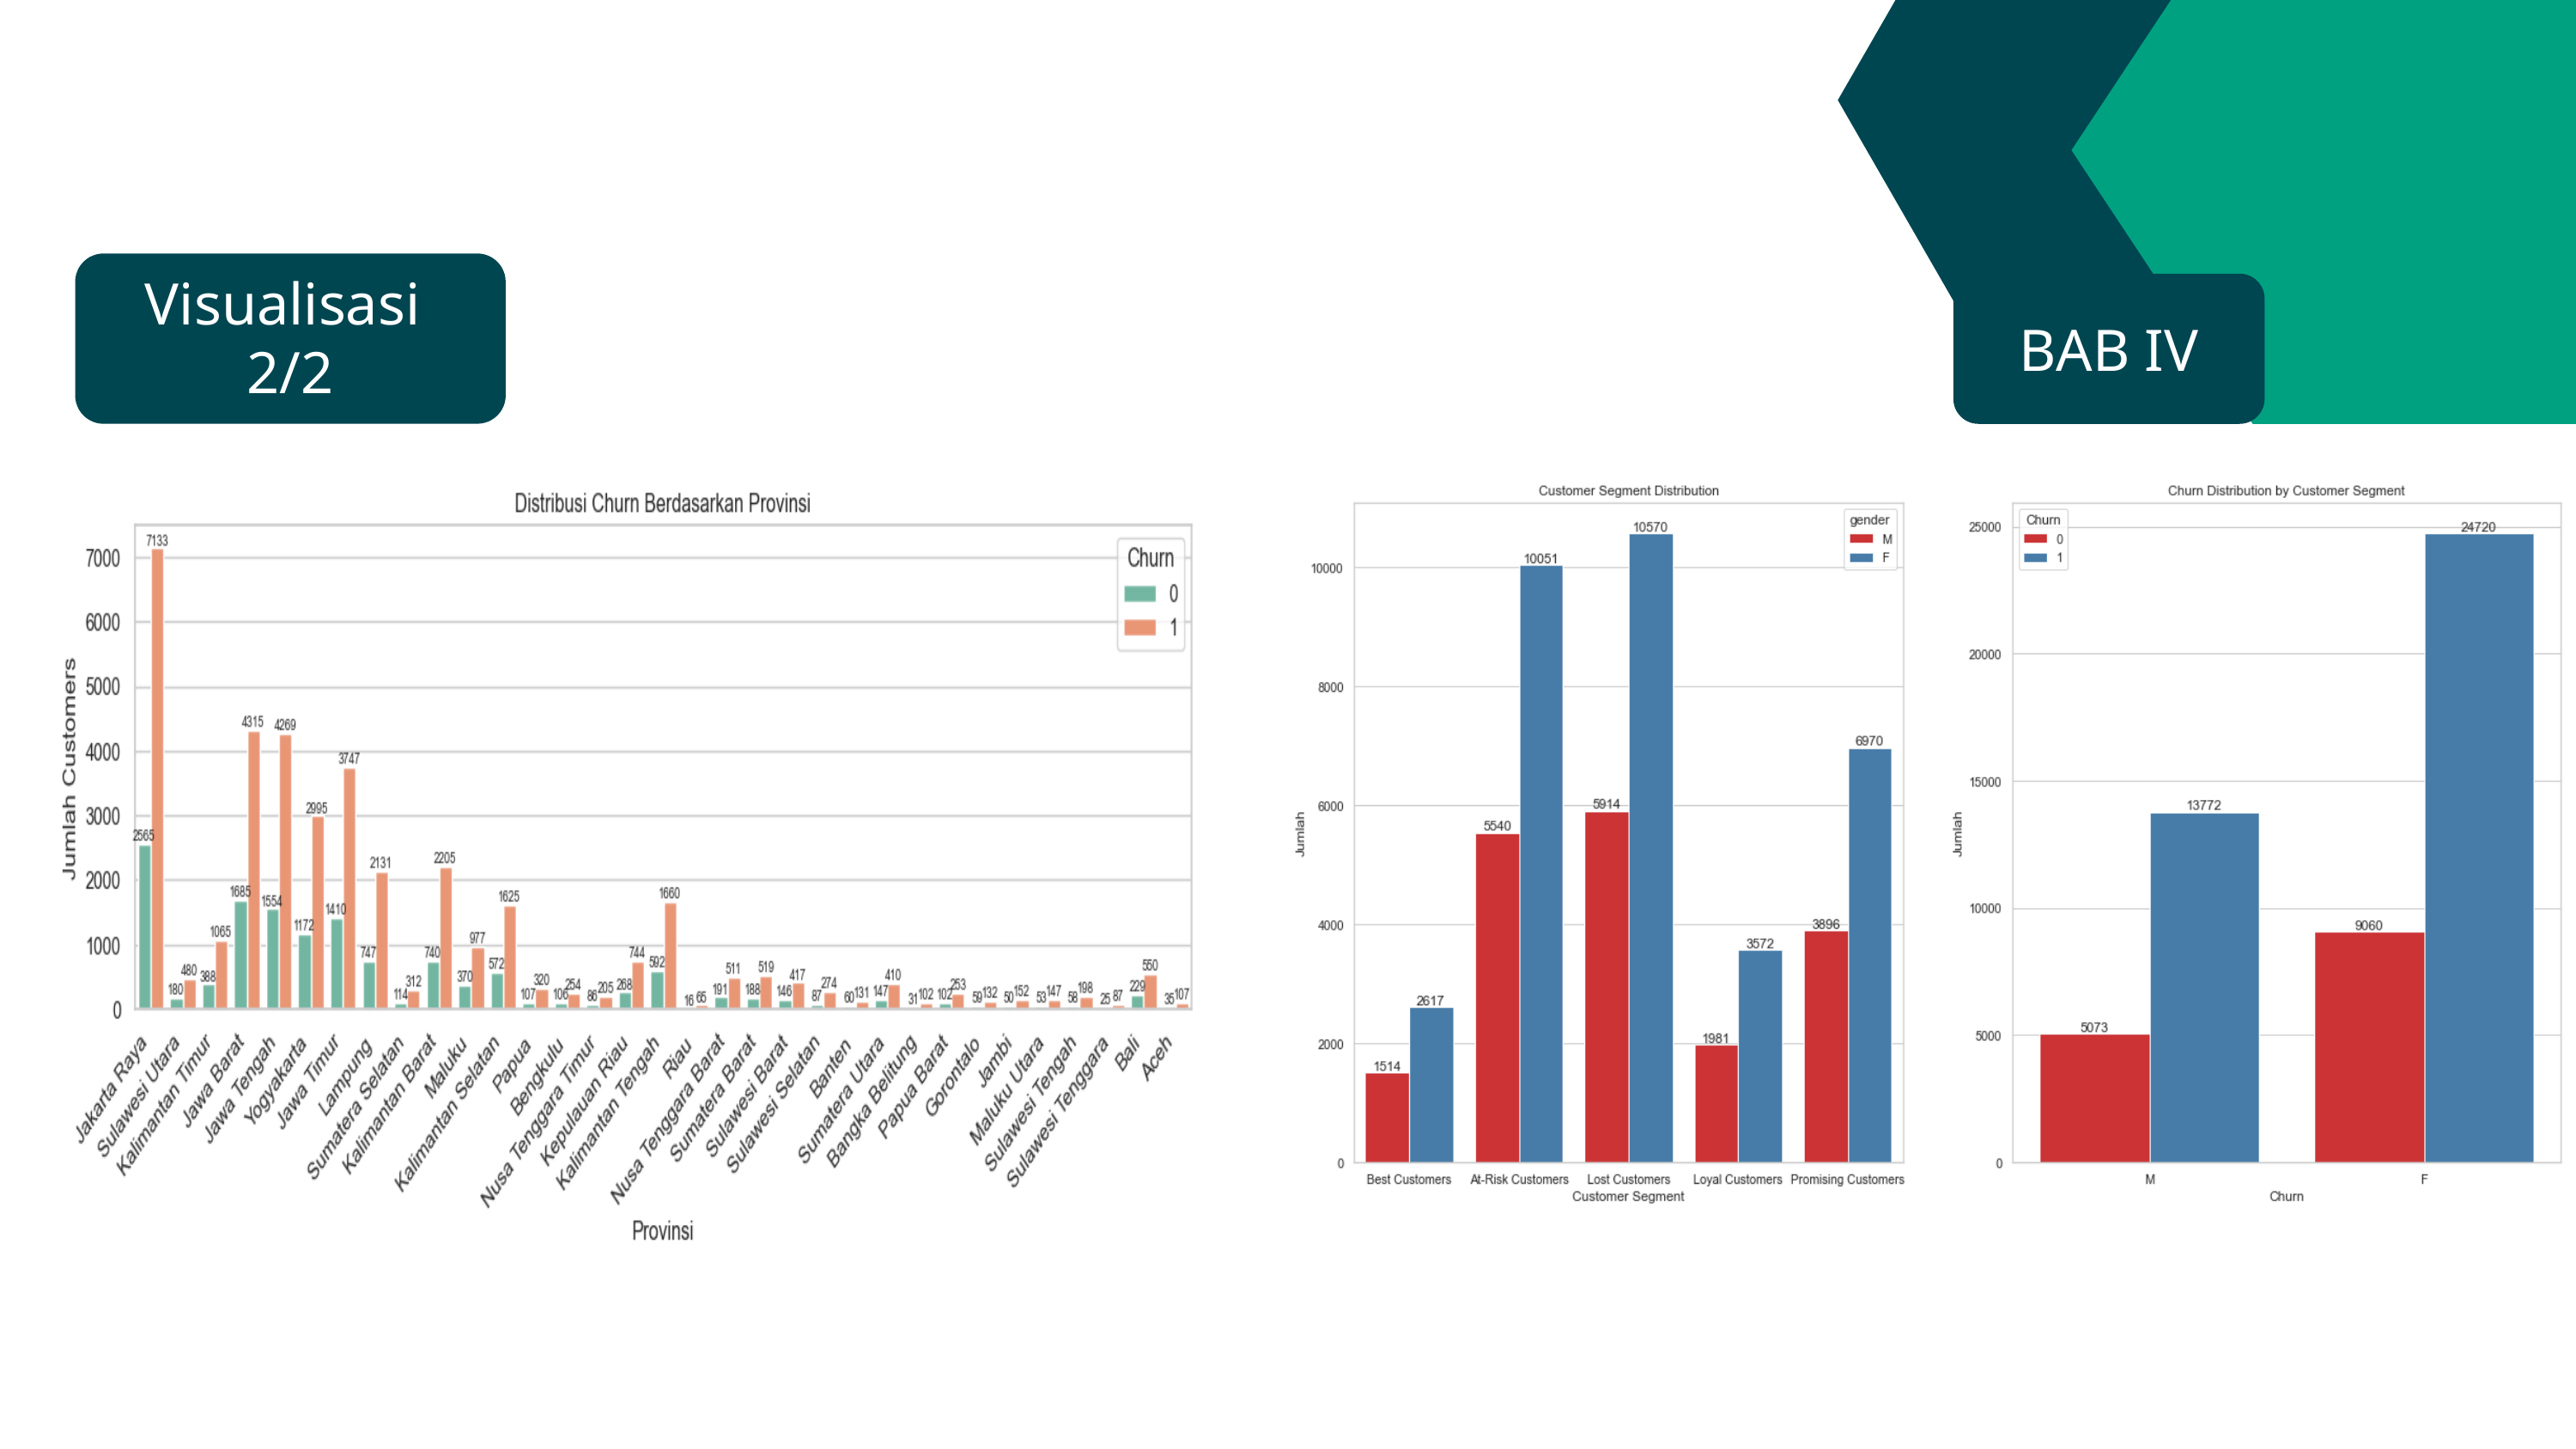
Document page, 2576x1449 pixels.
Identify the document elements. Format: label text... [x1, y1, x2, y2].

text_box Visualisasi 2/2 [73, 252, 508, 426]
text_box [2071, 0, 2576, 424]
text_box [1838, 0, 2067, 304]
text_box BAB IV [1951, 310, 2067, 426]
picture [53, 476, 1203, 1261]
picture [1287, 476, 2568, 1212]
